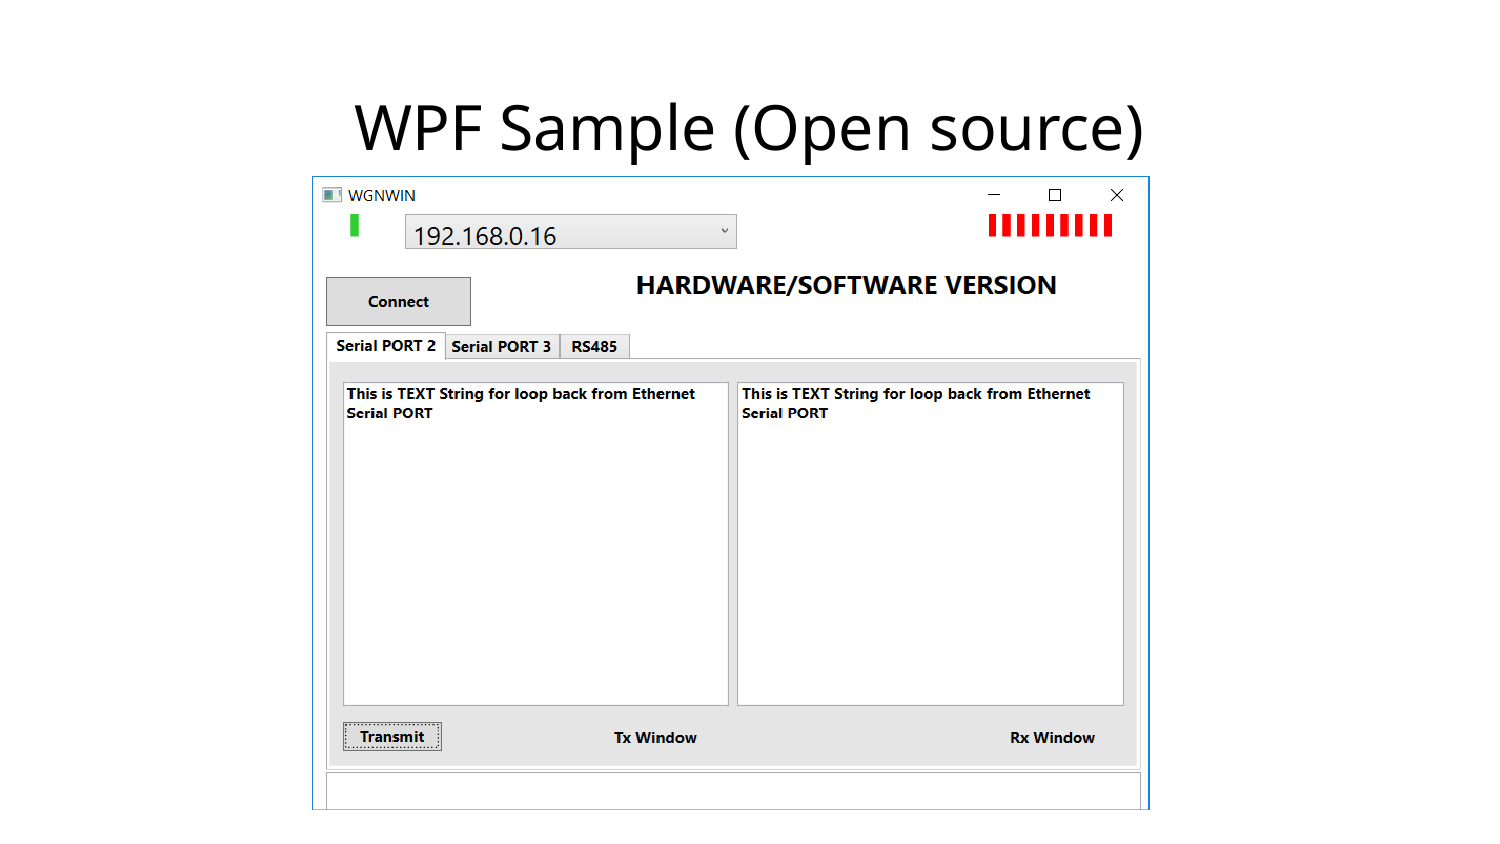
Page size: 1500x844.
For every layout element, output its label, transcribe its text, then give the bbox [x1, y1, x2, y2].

picture [312, 176, 1151, 810]
text_box [51, 166, 1449, 749]
text_box WPF Sample (Open source) [51, 72, 1449, 166]
